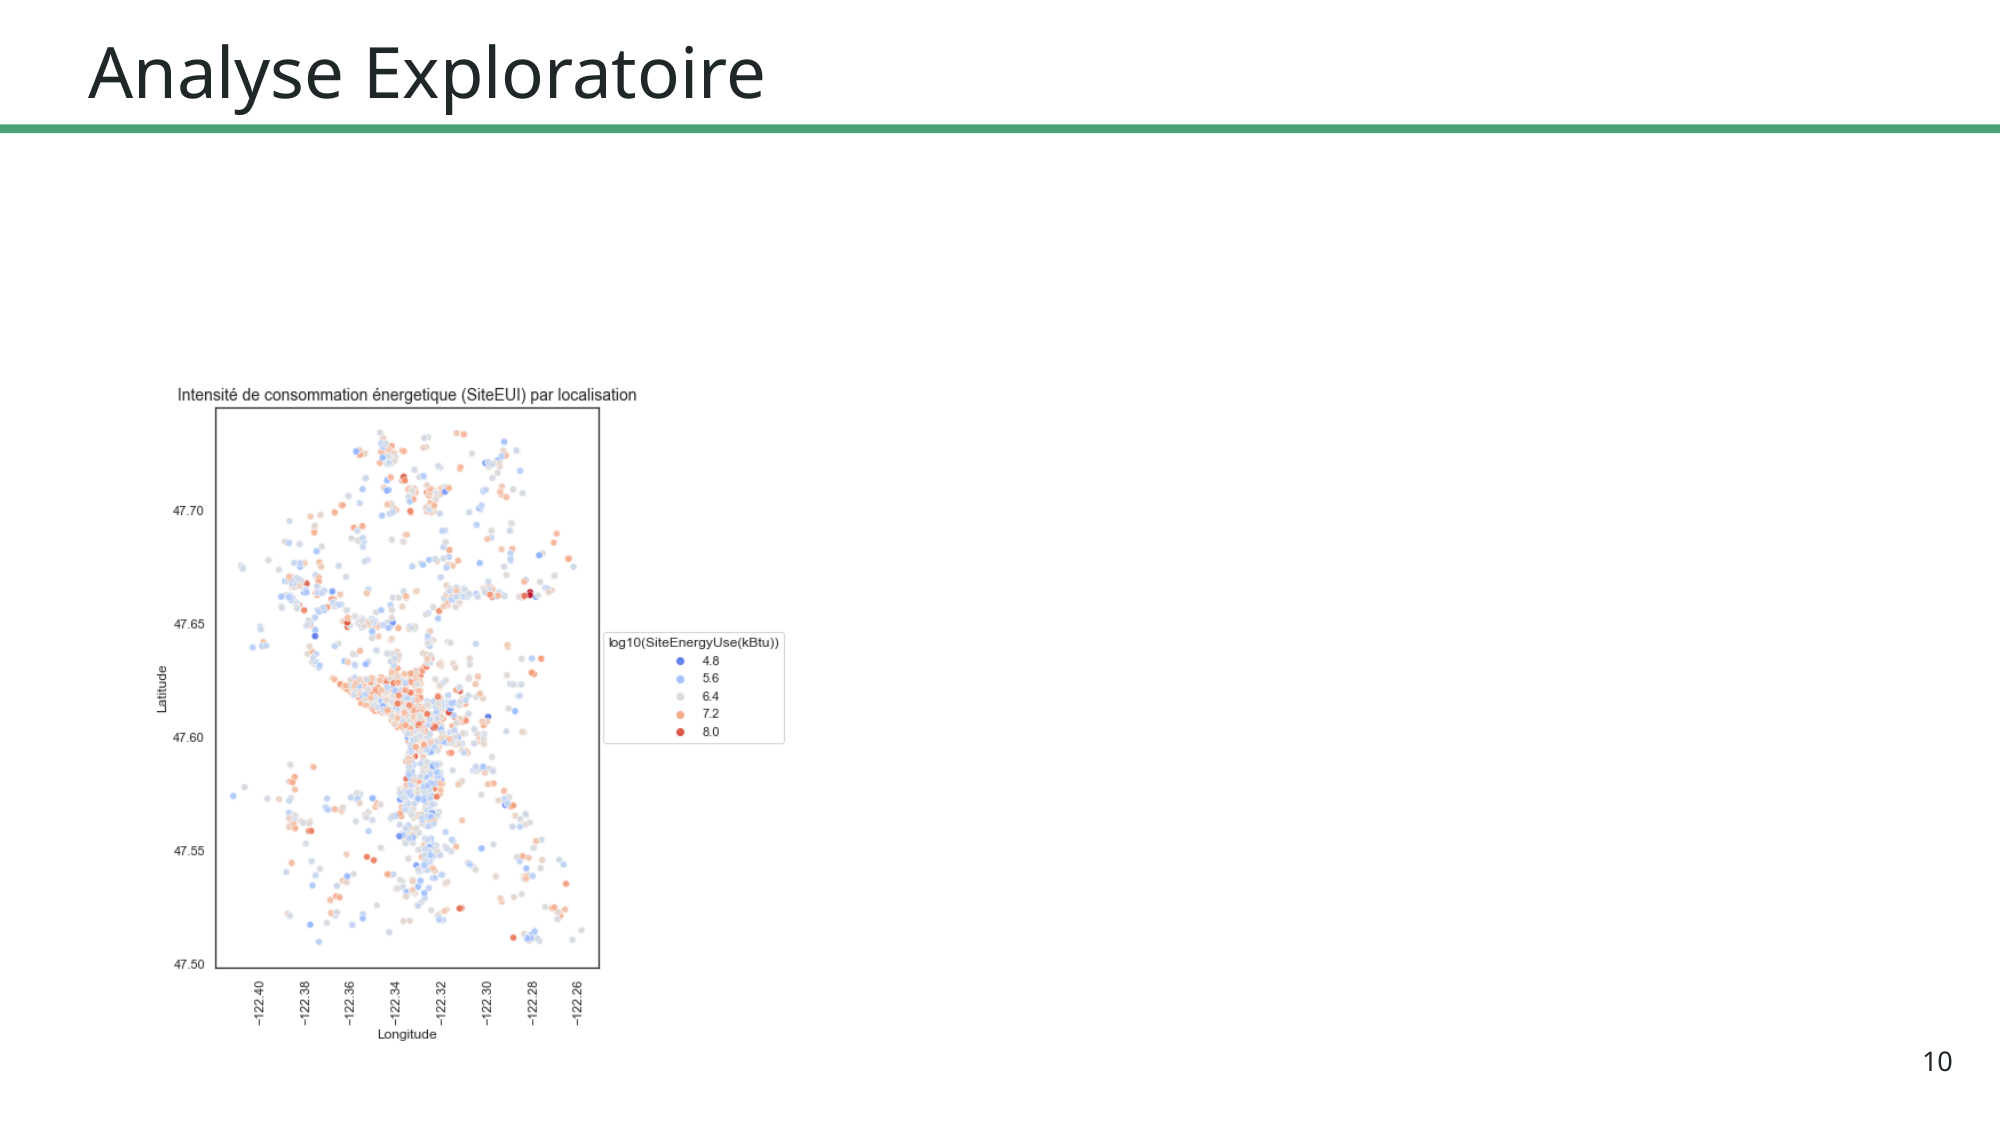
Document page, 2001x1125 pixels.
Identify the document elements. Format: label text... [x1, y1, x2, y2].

picture [149, 380, 793, 1049]
slide_number 10 [1853, 1019, 1974, 1106]
title Analyse Exploratoire [68, 7, 1932, 134]
